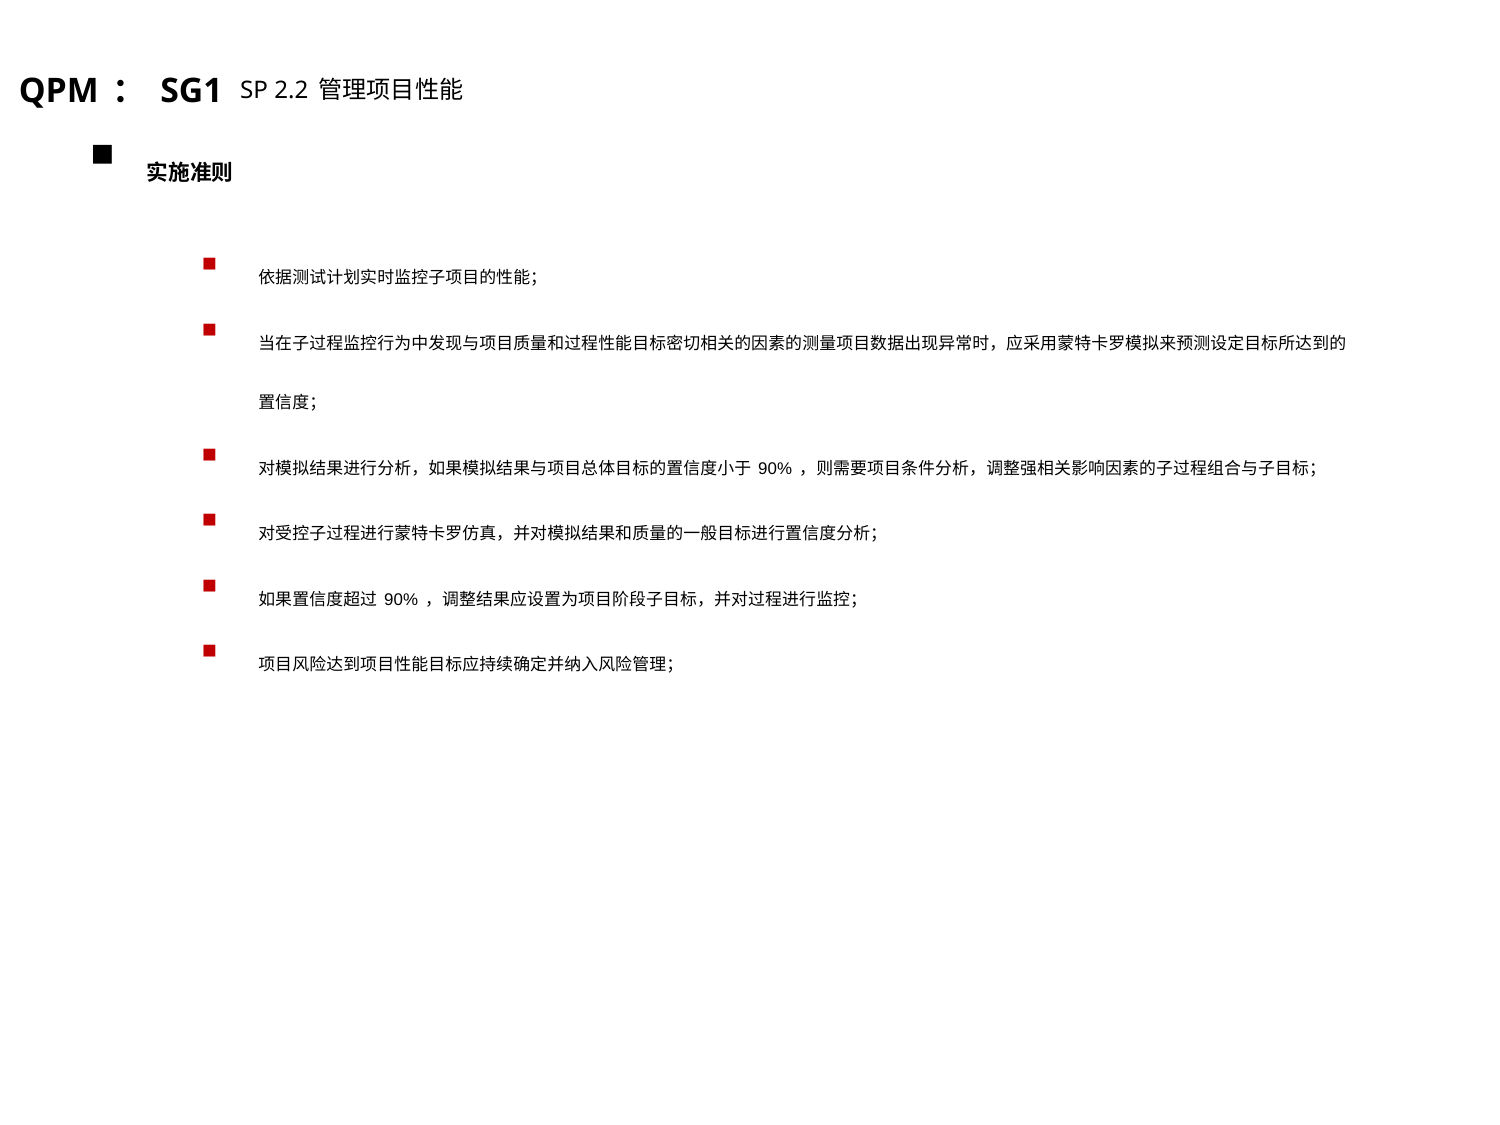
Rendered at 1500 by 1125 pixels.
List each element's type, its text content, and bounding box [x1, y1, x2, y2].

text_box 实施准则 [75, 110, 1459, 193]
text_box 依据测试计划实时监控子项目的性能； 当在子过程监控行为中发现与项目质量和过程性能目标密切相关的因素的测量项目数据出现异常时，应采用蒙特卡罗模拟来预测设定目标所达到的置信度； 对模拟结果进行分析，如果模拟结果与项目总体目标的置信度小于90%，则需要项目条件分析，调整强相关影响因素的子过程组合与子目标； 对受控子过程进行蒙特卡罗仿真，并对模拟结果和质量的一般目标进行置信度分析； 如果置信度超过90%，调整结果应设置为项目阶段子目标，并对过程进行监控； 项目风险达到项目性能目标应持续确定并纳入风险管理； [112, 220, 1376, 965]
text_box QPM：SG1 SP 2.2管理项目性能 [3, 25, 1460, 110]
